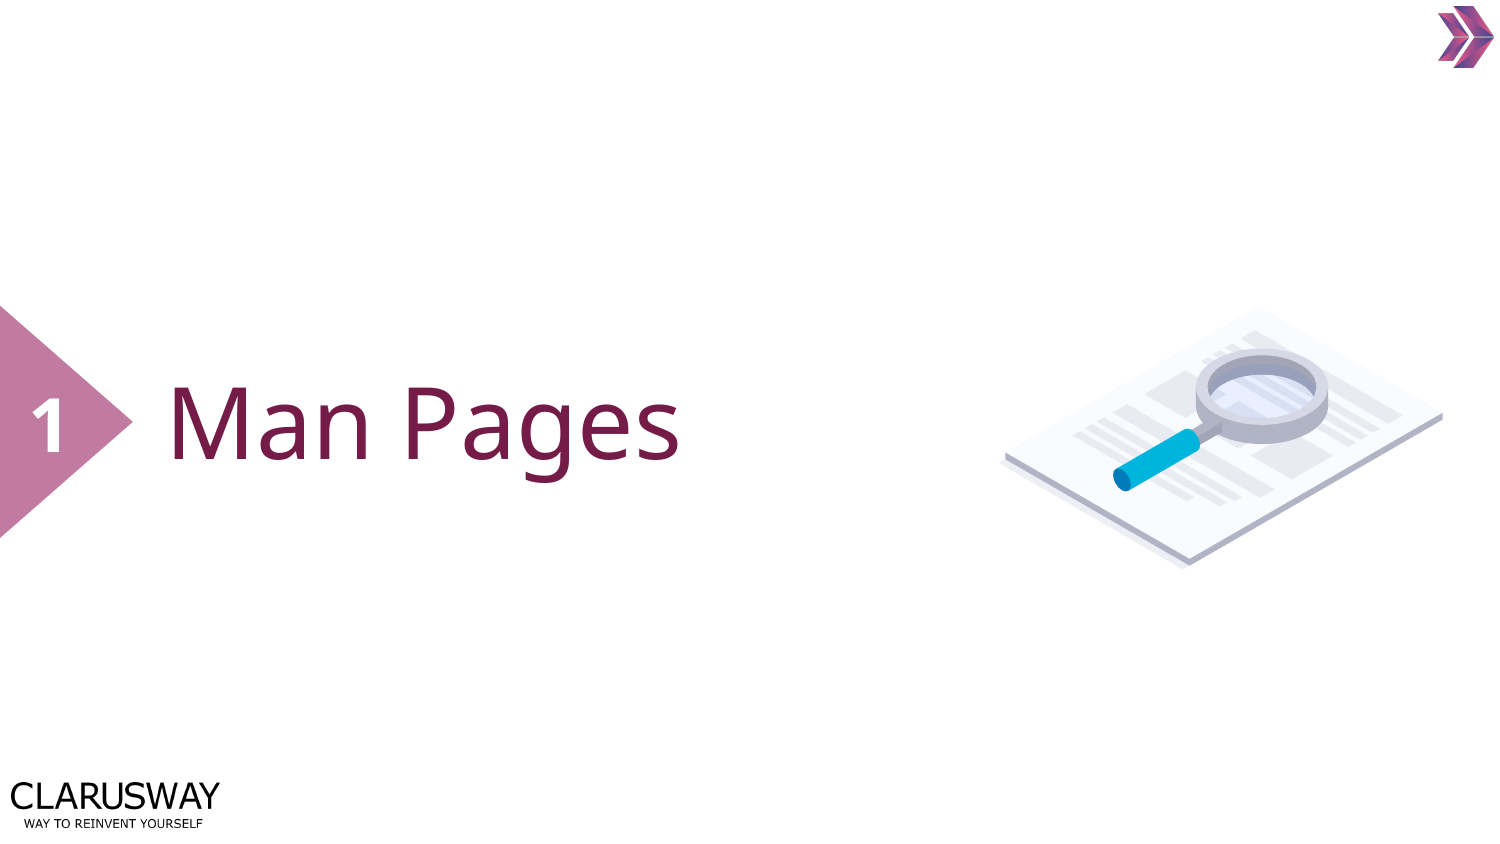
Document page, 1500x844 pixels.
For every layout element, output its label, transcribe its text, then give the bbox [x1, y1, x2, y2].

picture [1438, 6, 1494, 68]
picture [11, 782, 220, 828]
title Man Pages [165, 344, 933, 480]
text_box 1 [0, 306, 100, 540]
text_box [998, 305, 1443, 570]
